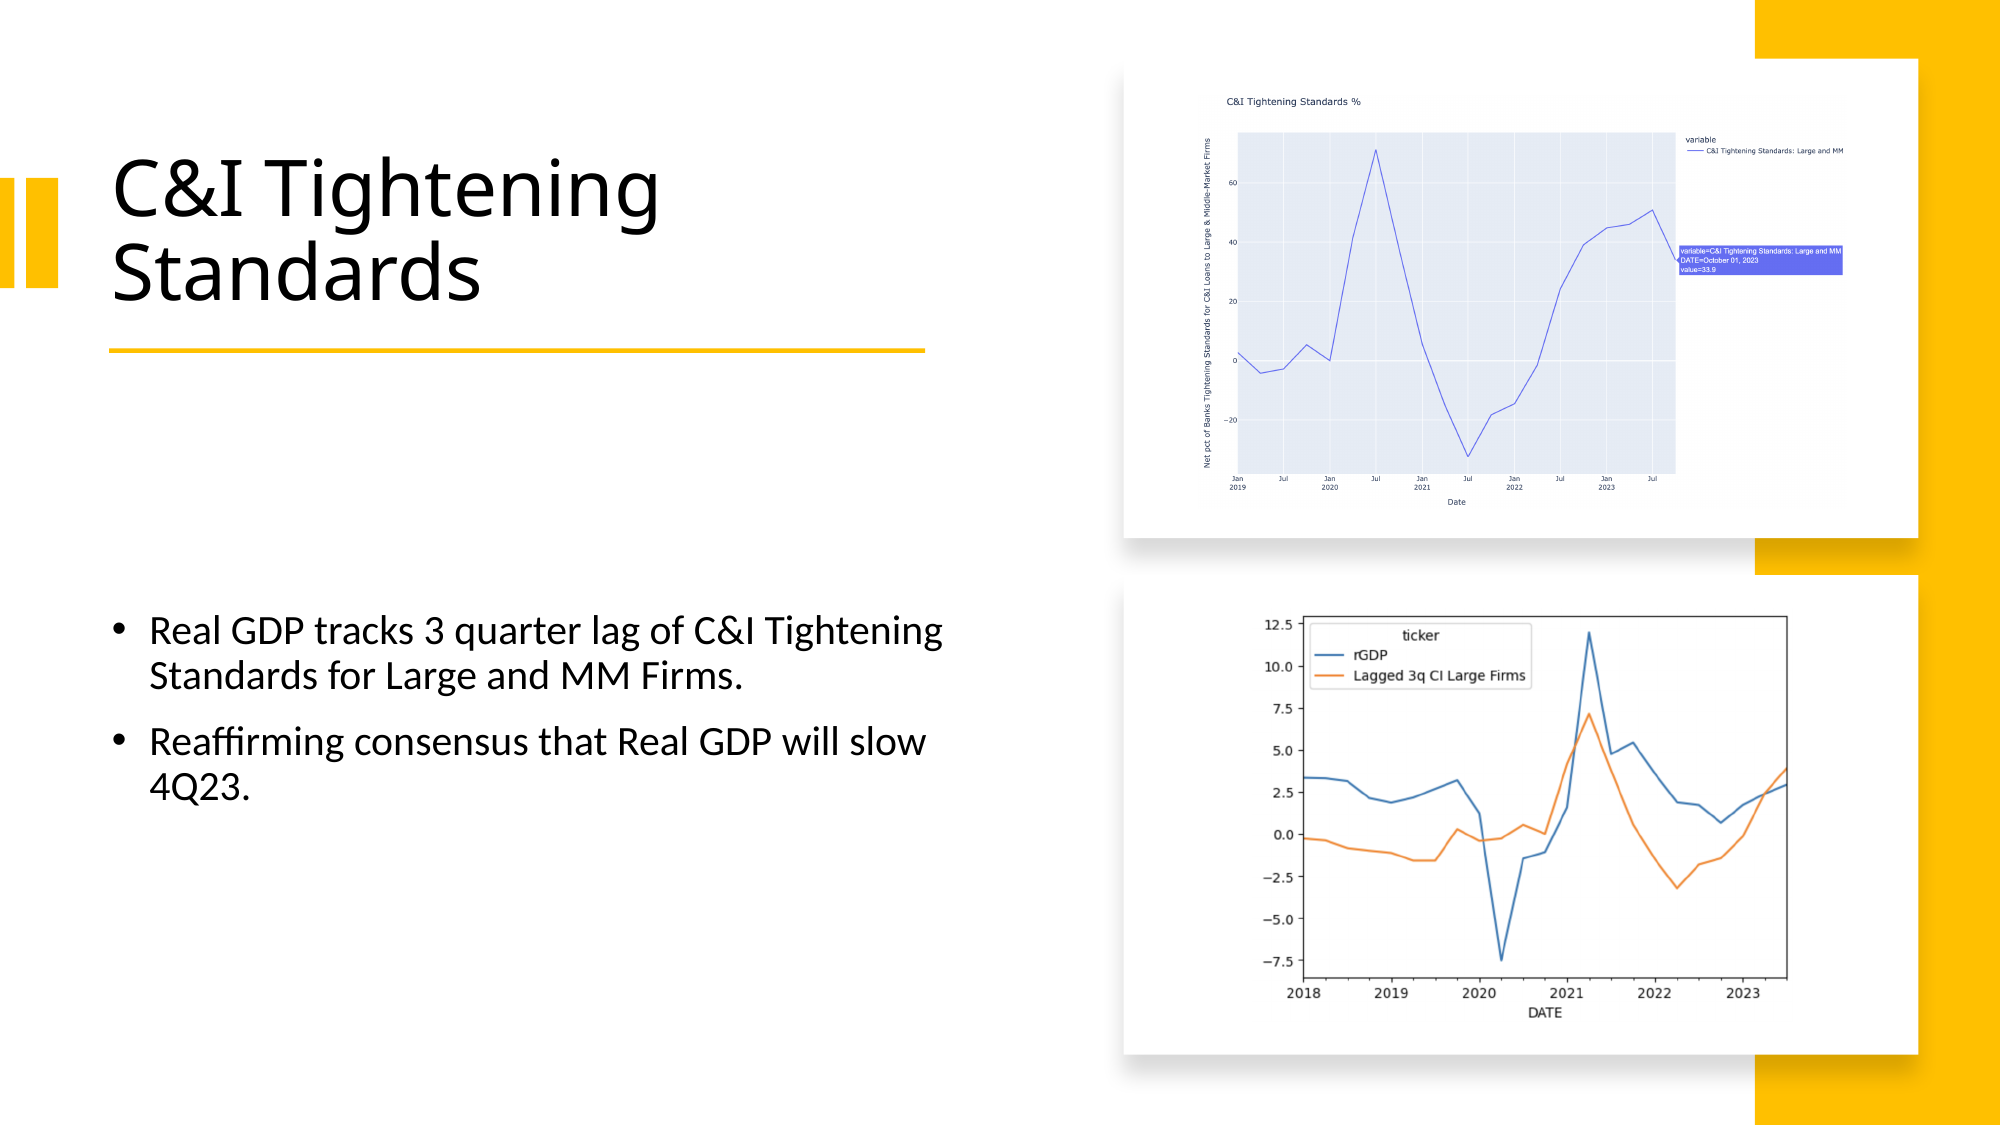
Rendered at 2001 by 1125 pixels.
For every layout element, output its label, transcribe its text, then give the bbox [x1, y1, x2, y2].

text_box [1123, 58, 1919, 539]
picture [1198, 95, 1847, 509]
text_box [0, 177, 59, 289]
text_box [0, 0, 1754, 1125]
text_box [1754, 0, 2000, 1125]
text_box [108, 347, 926, 354]
text_box [1123, 574, 1919, 1056]
title C&I Tightening Standards [96, 140, 963, 326]
picture [1252, 608, 1793, 1022]
list Real GDP tracks 3 quarter lag of C&I Tightening Standards for Large and MM Firms. Reaffirming consensus that Real GDP will slow 4Q23. [96, 382, 963, 1036]
